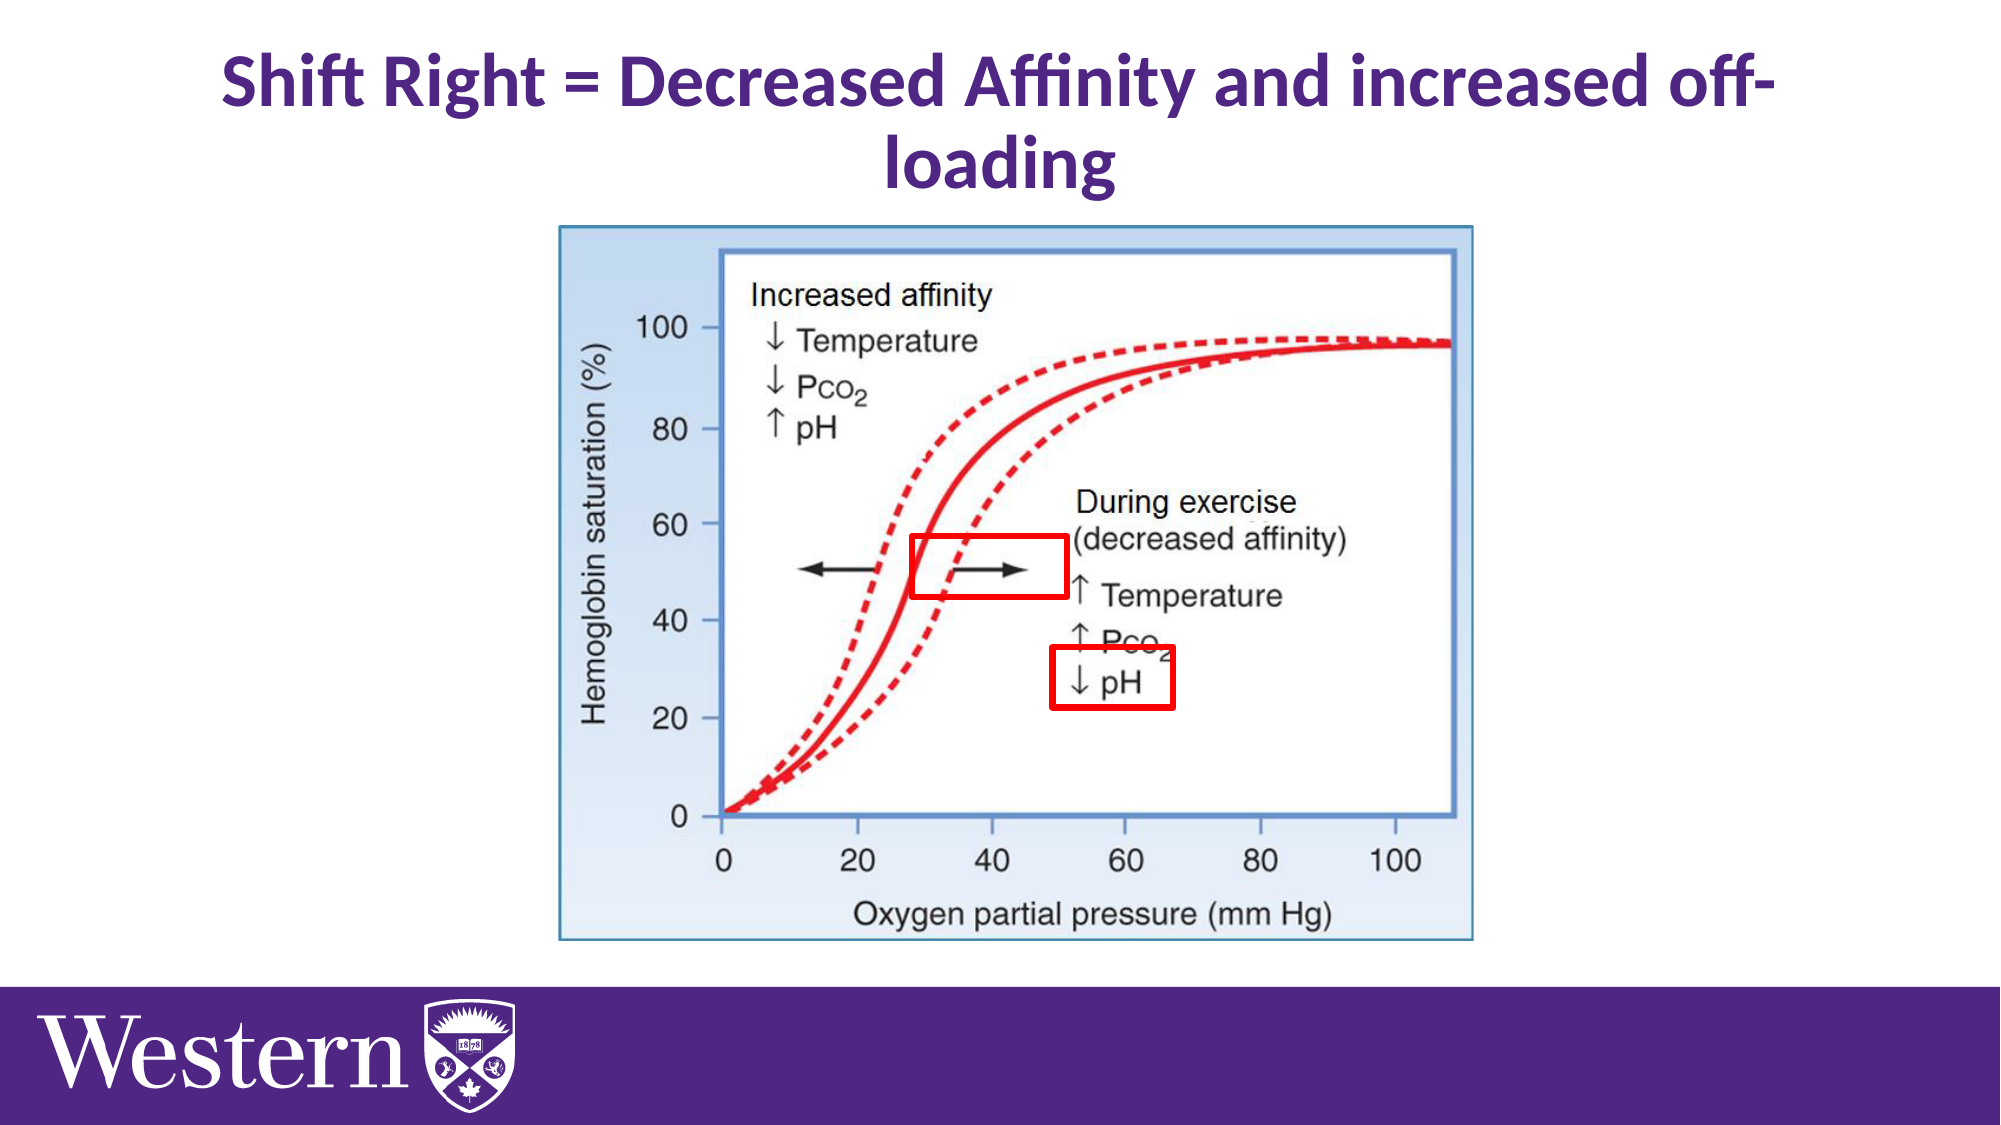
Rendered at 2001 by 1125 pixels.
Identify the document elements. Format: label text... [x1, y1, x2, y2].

picture [558, 225, 1474, 941]
text_box [0, 986, 2000, 1125]
picture [37, 999, 515, 1113]
title Shift Right = Decreased Affinity and increased off-loading [137, 32, 1863, 213]
